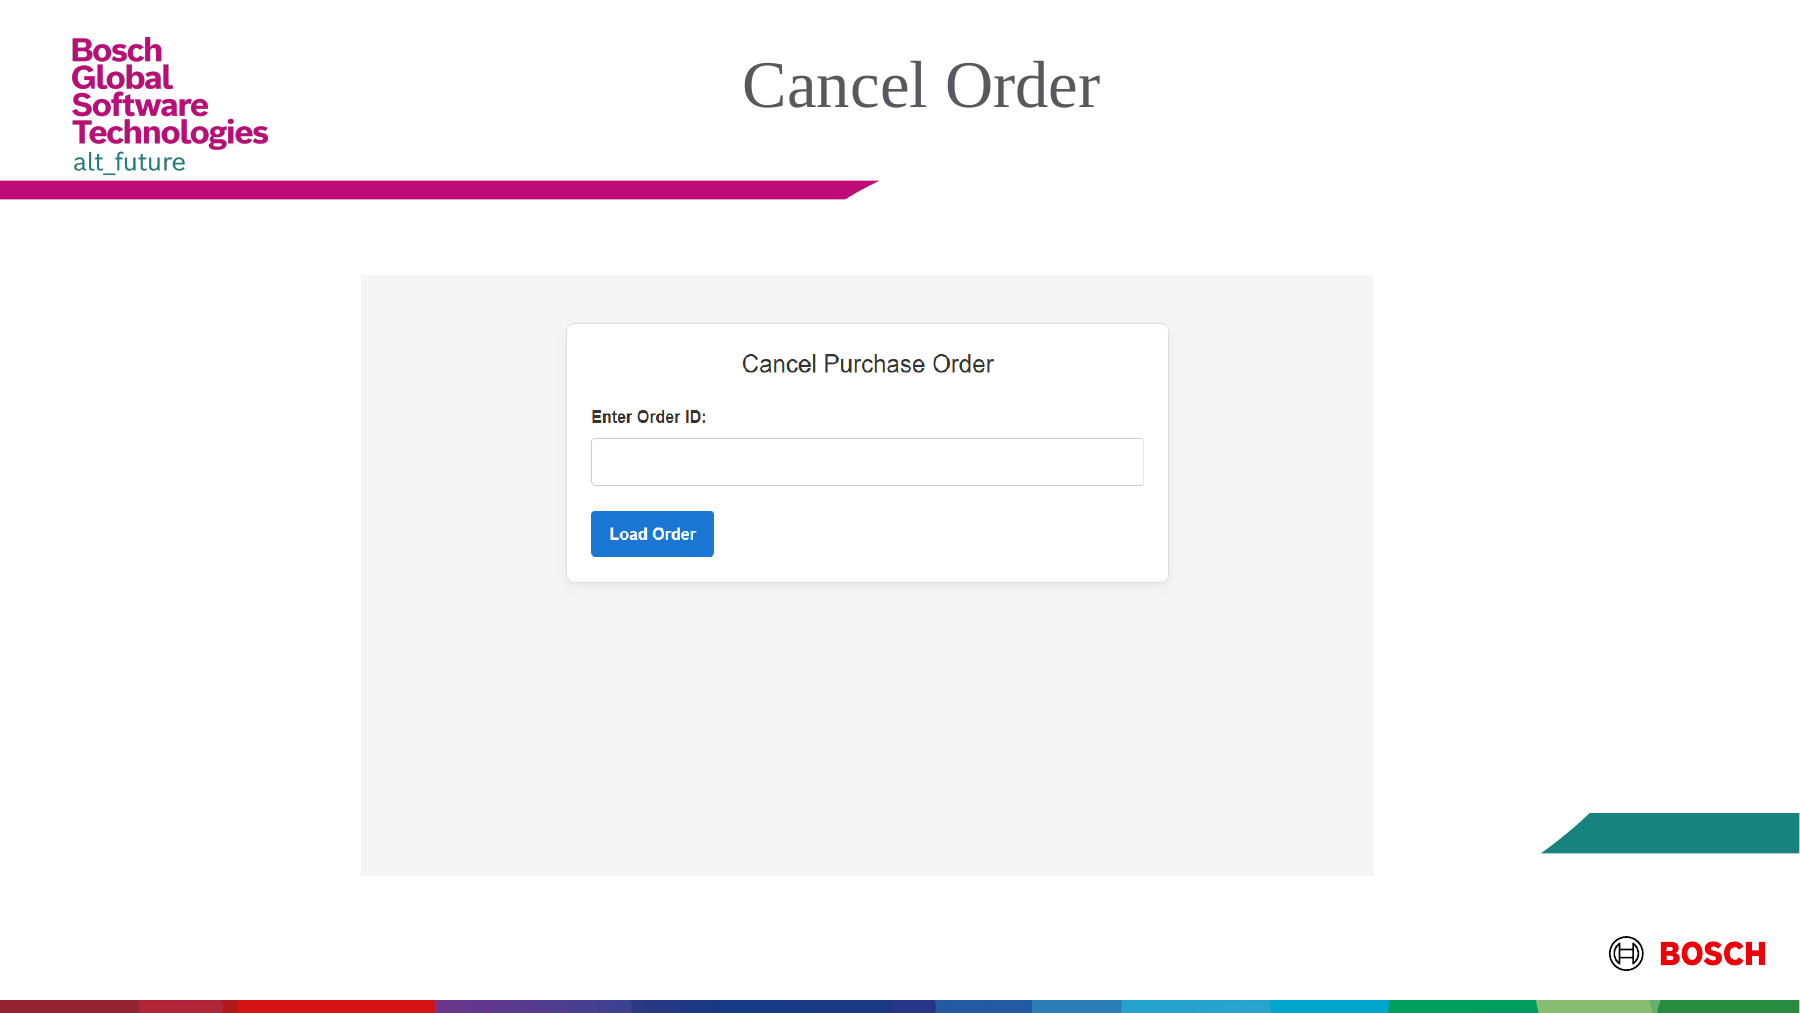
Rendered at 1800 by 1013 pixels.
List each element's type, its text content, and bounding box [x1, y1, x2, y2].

picture [1388, 1000, 1800, 1013]
text_box [0, 180, 880, 200]
picture [72, 37, 268, 175]
text_box [1540, 813, 1800, 854]
picture [361, 275, 1374, 876]
text_box Cancel Order [728, 33, 1629, 129]
picture [0, 1000, 1270, 1013]
